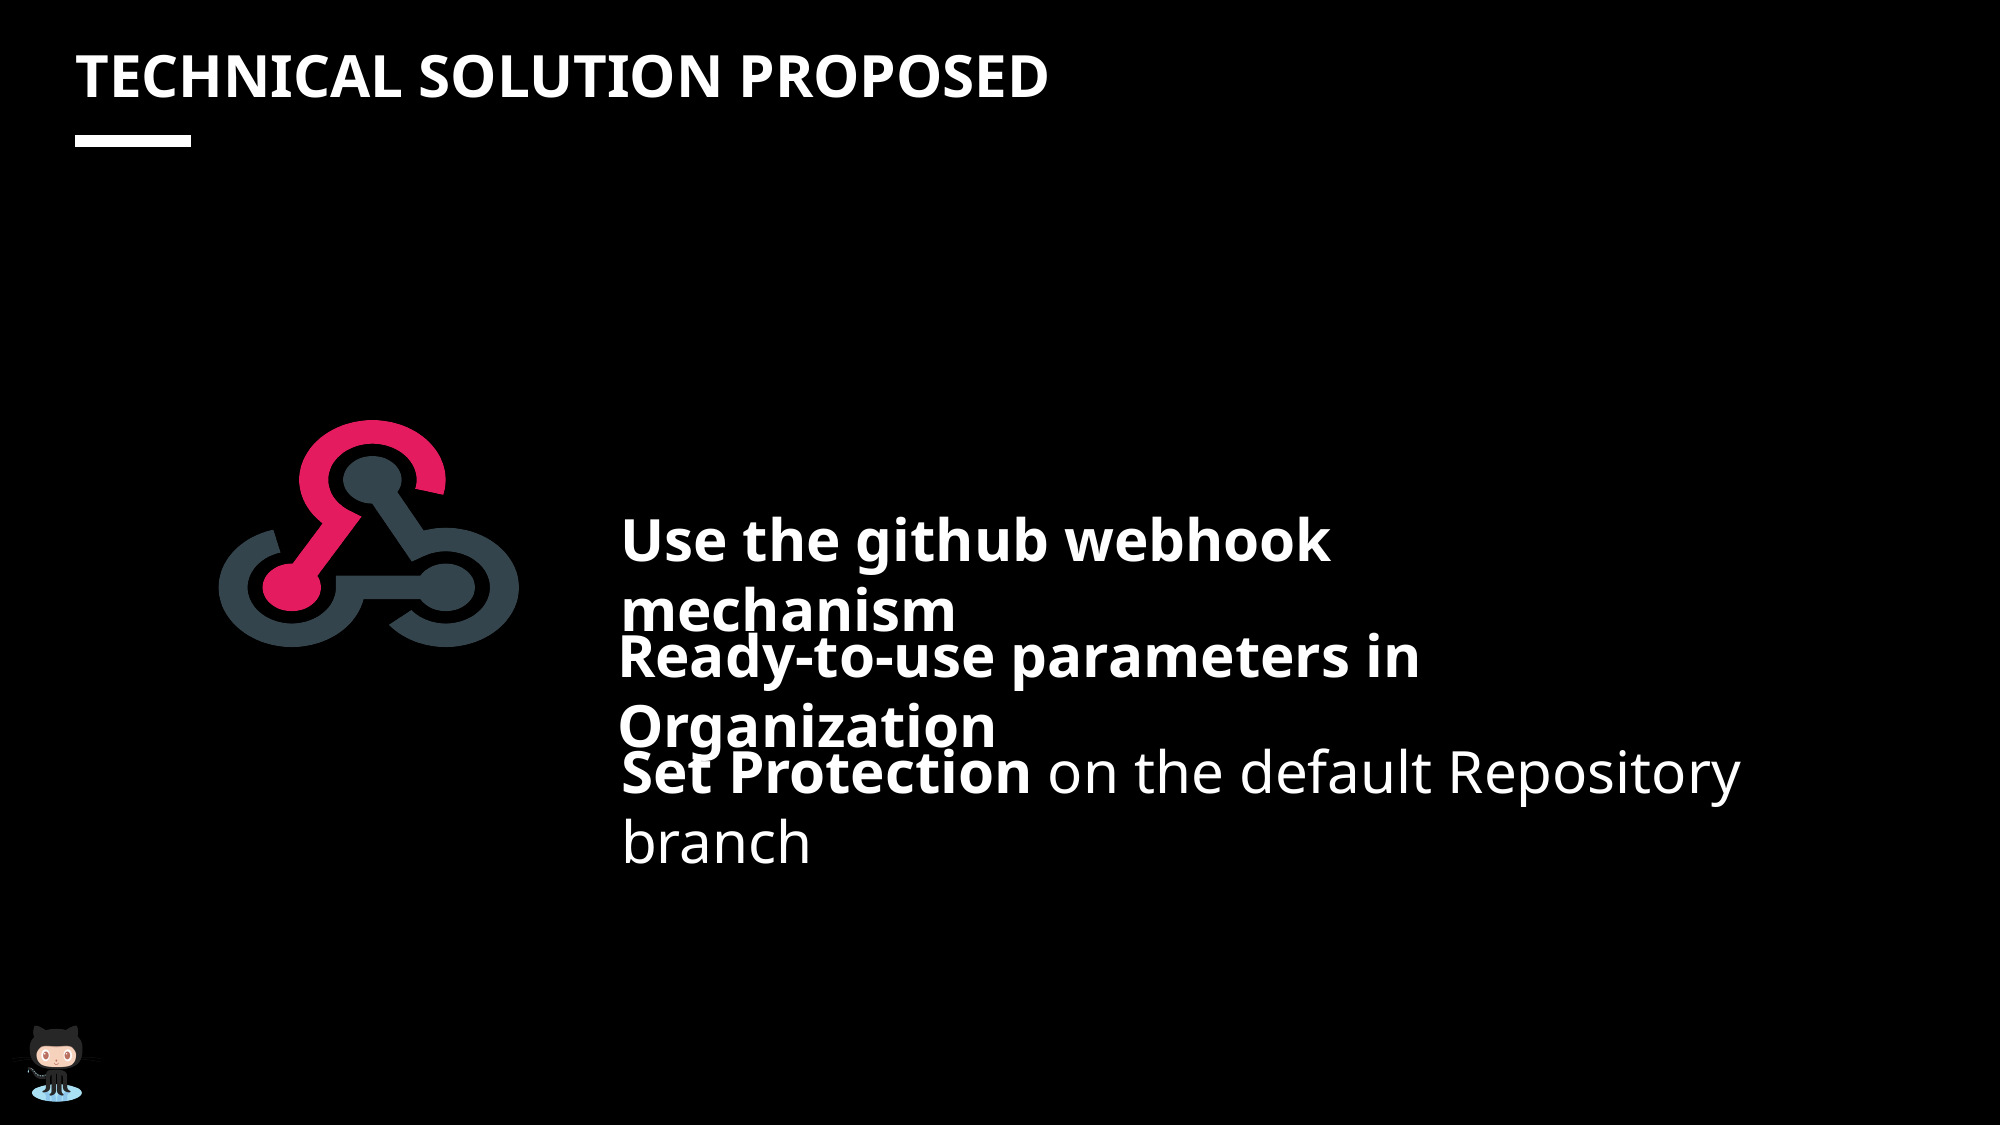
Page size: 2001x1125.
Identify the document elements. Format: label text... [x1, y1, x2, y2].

picture [189, 390, 541, 677]
picture [9, 1024, 104, 1103]
text_box Use the github webhook mechanism [605, 495, 1556, 611]
text_box Ready-to-use parameters in Organization [602, 611, 1681, 767]
text_box [75, 136, 191, 146]
text_box TECHNICAL SOLUTION PROPOSED [60, 32, 1732, 117]
text_box Set Protection on the default Repository branch [606, 728, 1800, 953]
